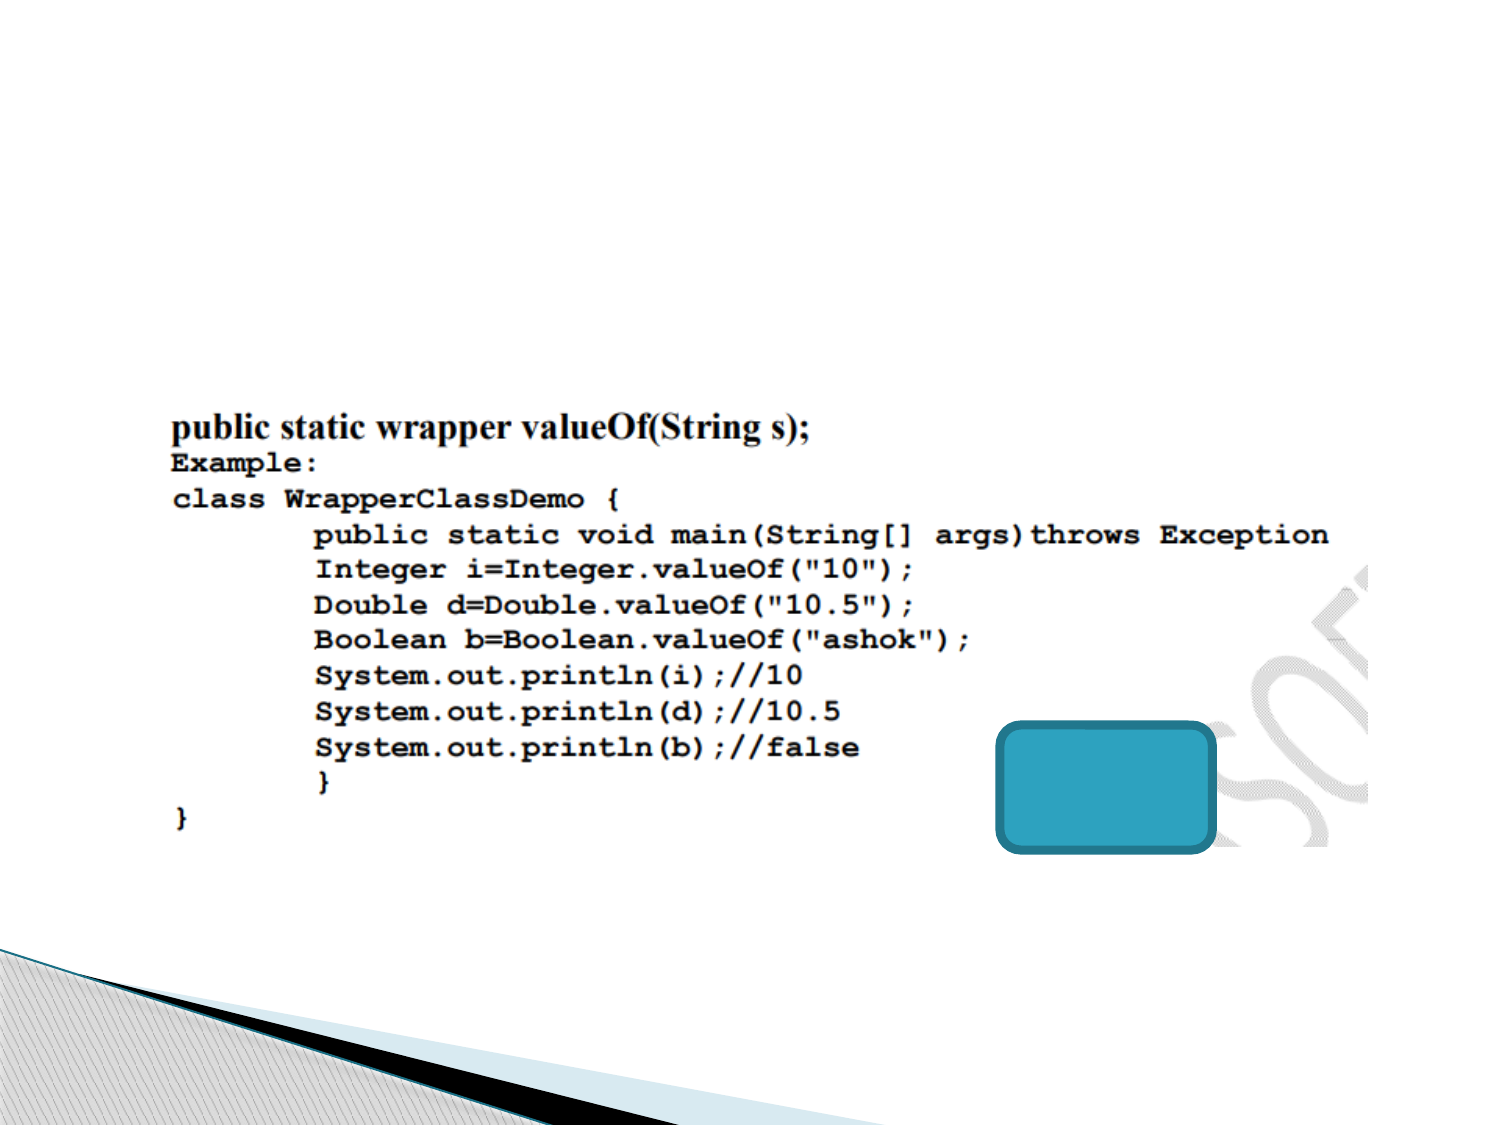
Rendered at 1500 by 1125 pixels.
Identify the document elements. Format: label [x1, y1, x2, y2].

list [131, 381, 1369, 848]
